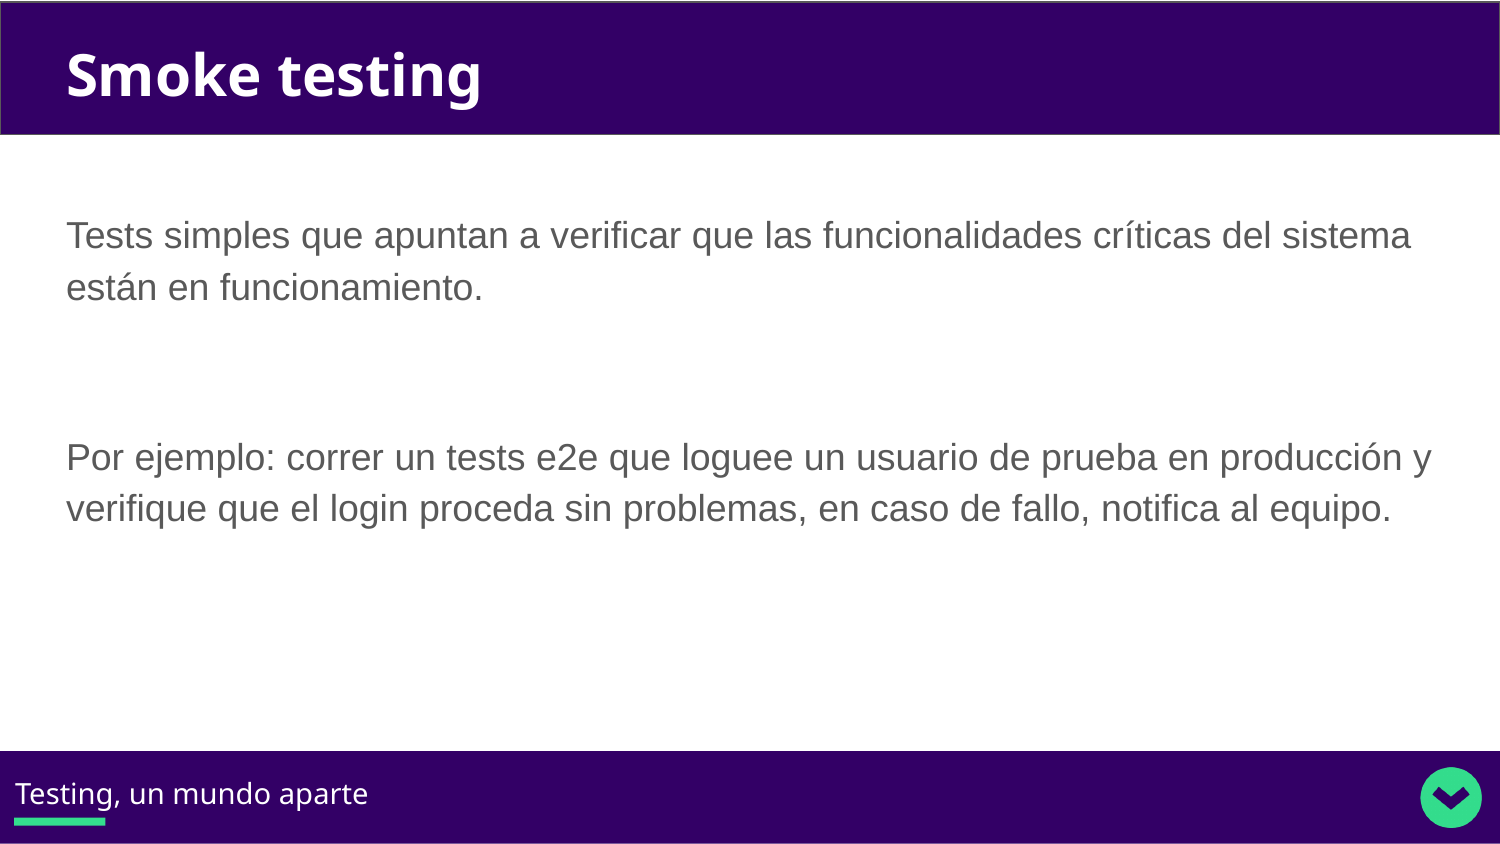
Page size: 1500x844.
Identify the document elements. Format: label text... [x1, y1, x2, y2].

text_box Testing, un mundo aparte [0, 760, 537, 800]
text_box [0, 2, 1500, 135]
text_box [14, 817, 106, 826]
picture [1420, 767, 1482, 828]
text_box [0, 751, 1500, 844]
list Tests simples que apuntan a verificar que las funcionalidades críticas del sistema están en funcionamiento. Por ejemplo: correr un tests e2e que loguee un usuario de prueba en producción y verifique que el login proceda sin problemas, en caso de fallo, notifica al equipo. [51, 189, 1449, 750]
title Smoke testing [51, 23, 1449, 117]
